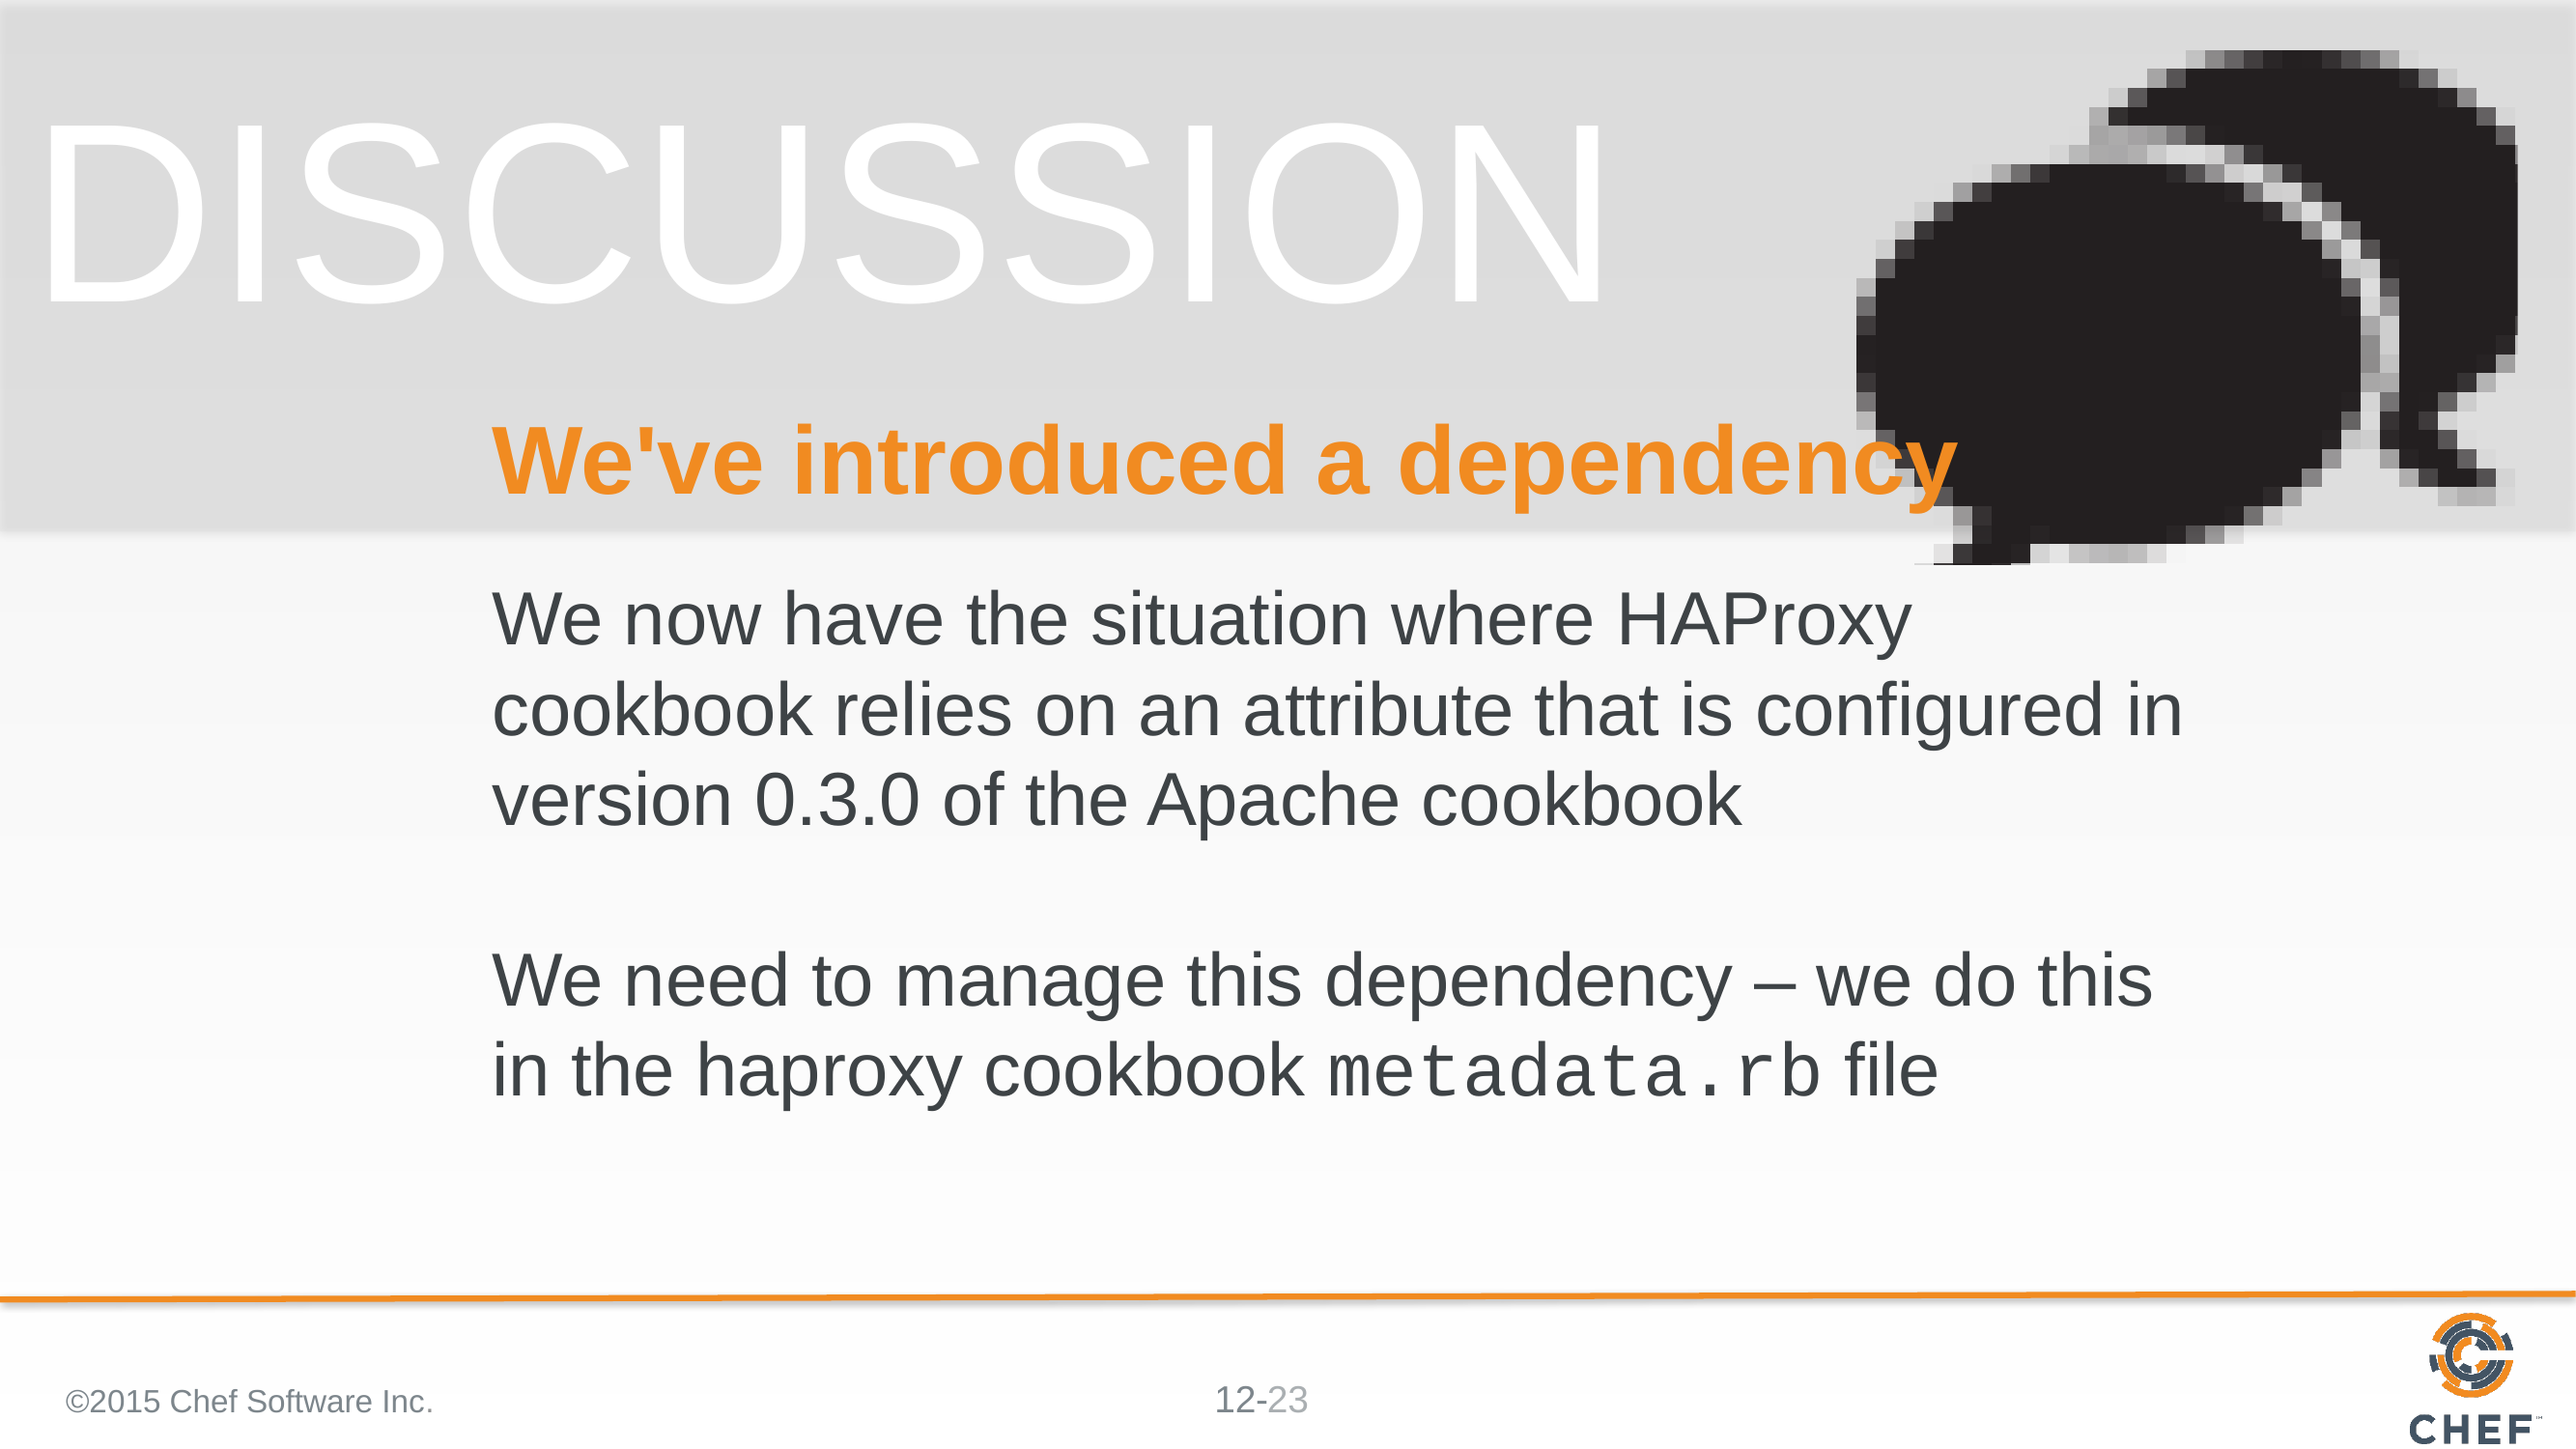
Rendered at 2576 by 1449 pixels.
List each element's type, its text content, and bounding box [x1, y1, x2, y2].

title We've introduced a dependency [477, 395, 2351, 531]
footer ©2015 Chef Software Inc. [51, 1359, 952, 1440]
picture [2399, 1297, 2550, 1449]
slide_number 23 [998, 1359, 1578, 1437]
subtitle We now have the situation where HAProxy cookbook relies on an attribute that is configured in version 0.3.0 of the Apache cookbook We need to manage this dependency – we do this in the haproxy cookbook metadata.rb file [477, 554, 2217, 1127]
